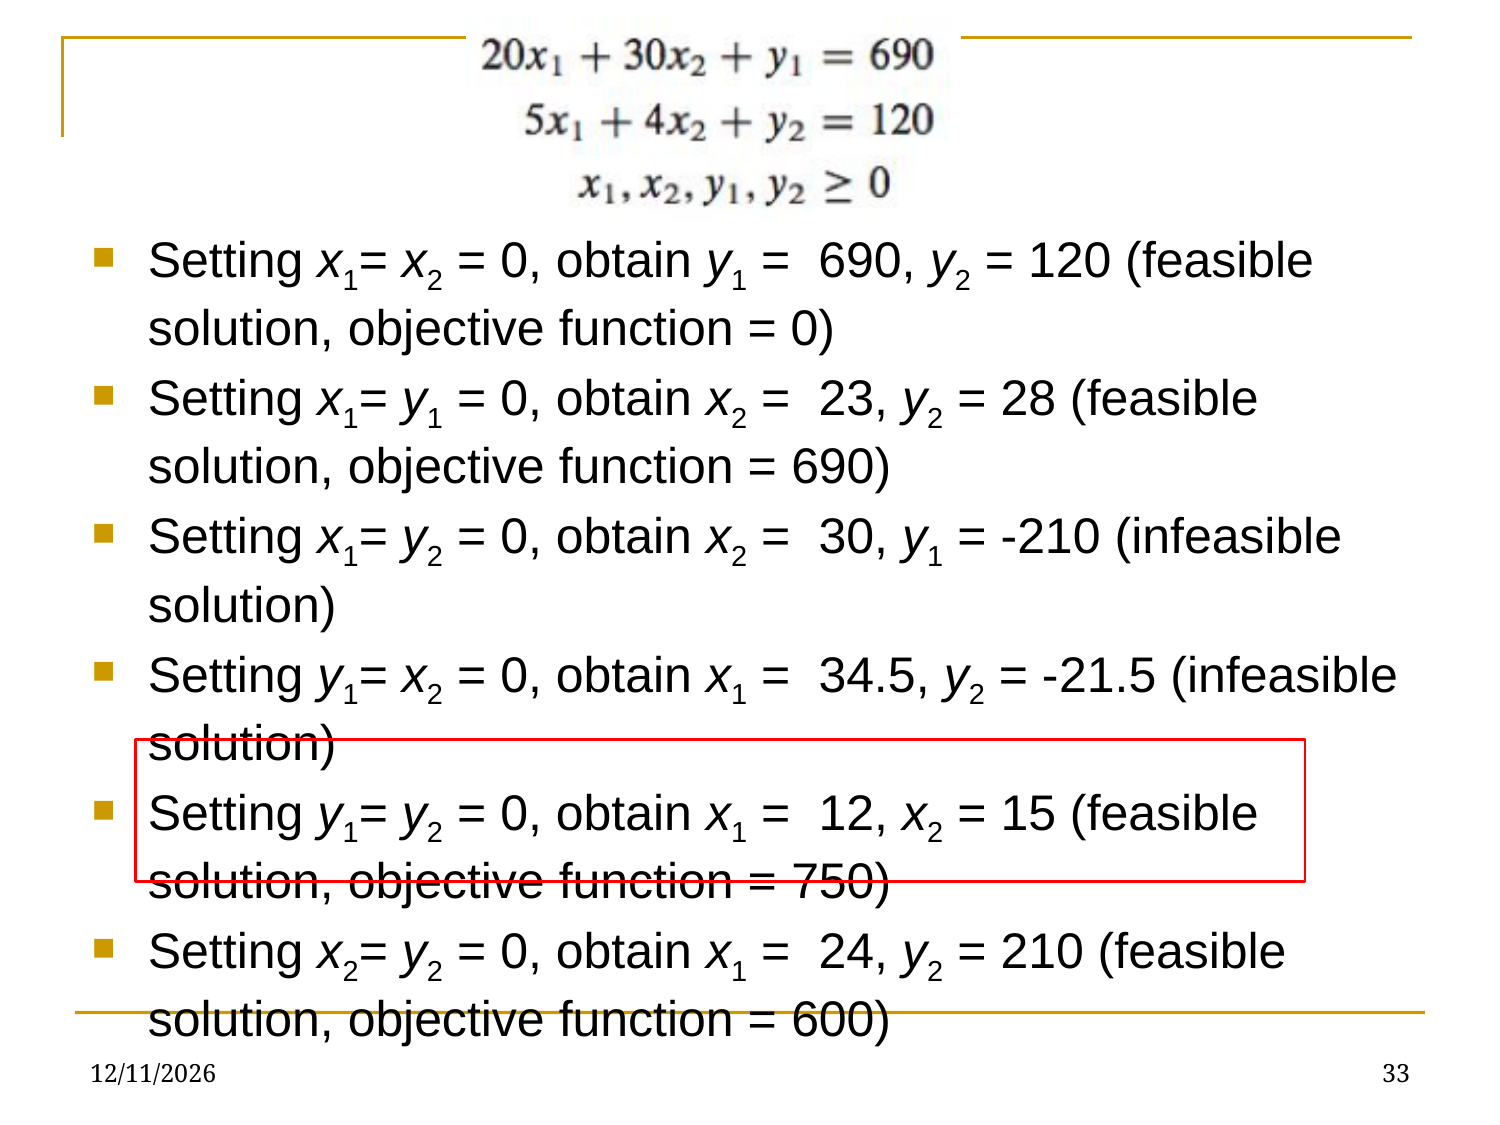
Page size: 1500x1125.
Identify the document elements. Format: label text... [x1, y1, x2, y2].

text_box [135, 739, 1306, 882]
picture [466, 0, 961, 222]
slide_number 33 [1074, 1024, 1425, 1100]
list Setting x1= x2 = 0, obtain y1 = 690, y2 = 120 (feasible solution, objective function = 0) Setting x1= y1 = 0, obtain x2 = 23, y2 = 28 (feasible solution, objective function = 690) Setting x1= y2 = 0, obtain x2 = 30, y1 = -210 (infeasible solution) Setting y1= x2 = 0, obtain x1 = 34.5, y2 = -21.5 (infeasible solution) Setting y1= y2 = 0, obtain x1 = 12, x2 = 15 (feasible solution, objective function = 750) Setting x2= y2 = 0, obtain x1 = 24, y2 = 210 (feasible solution, objective function = 600) [76, 219, 1427, 964]
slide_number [75, 1024, 425, 1100]
